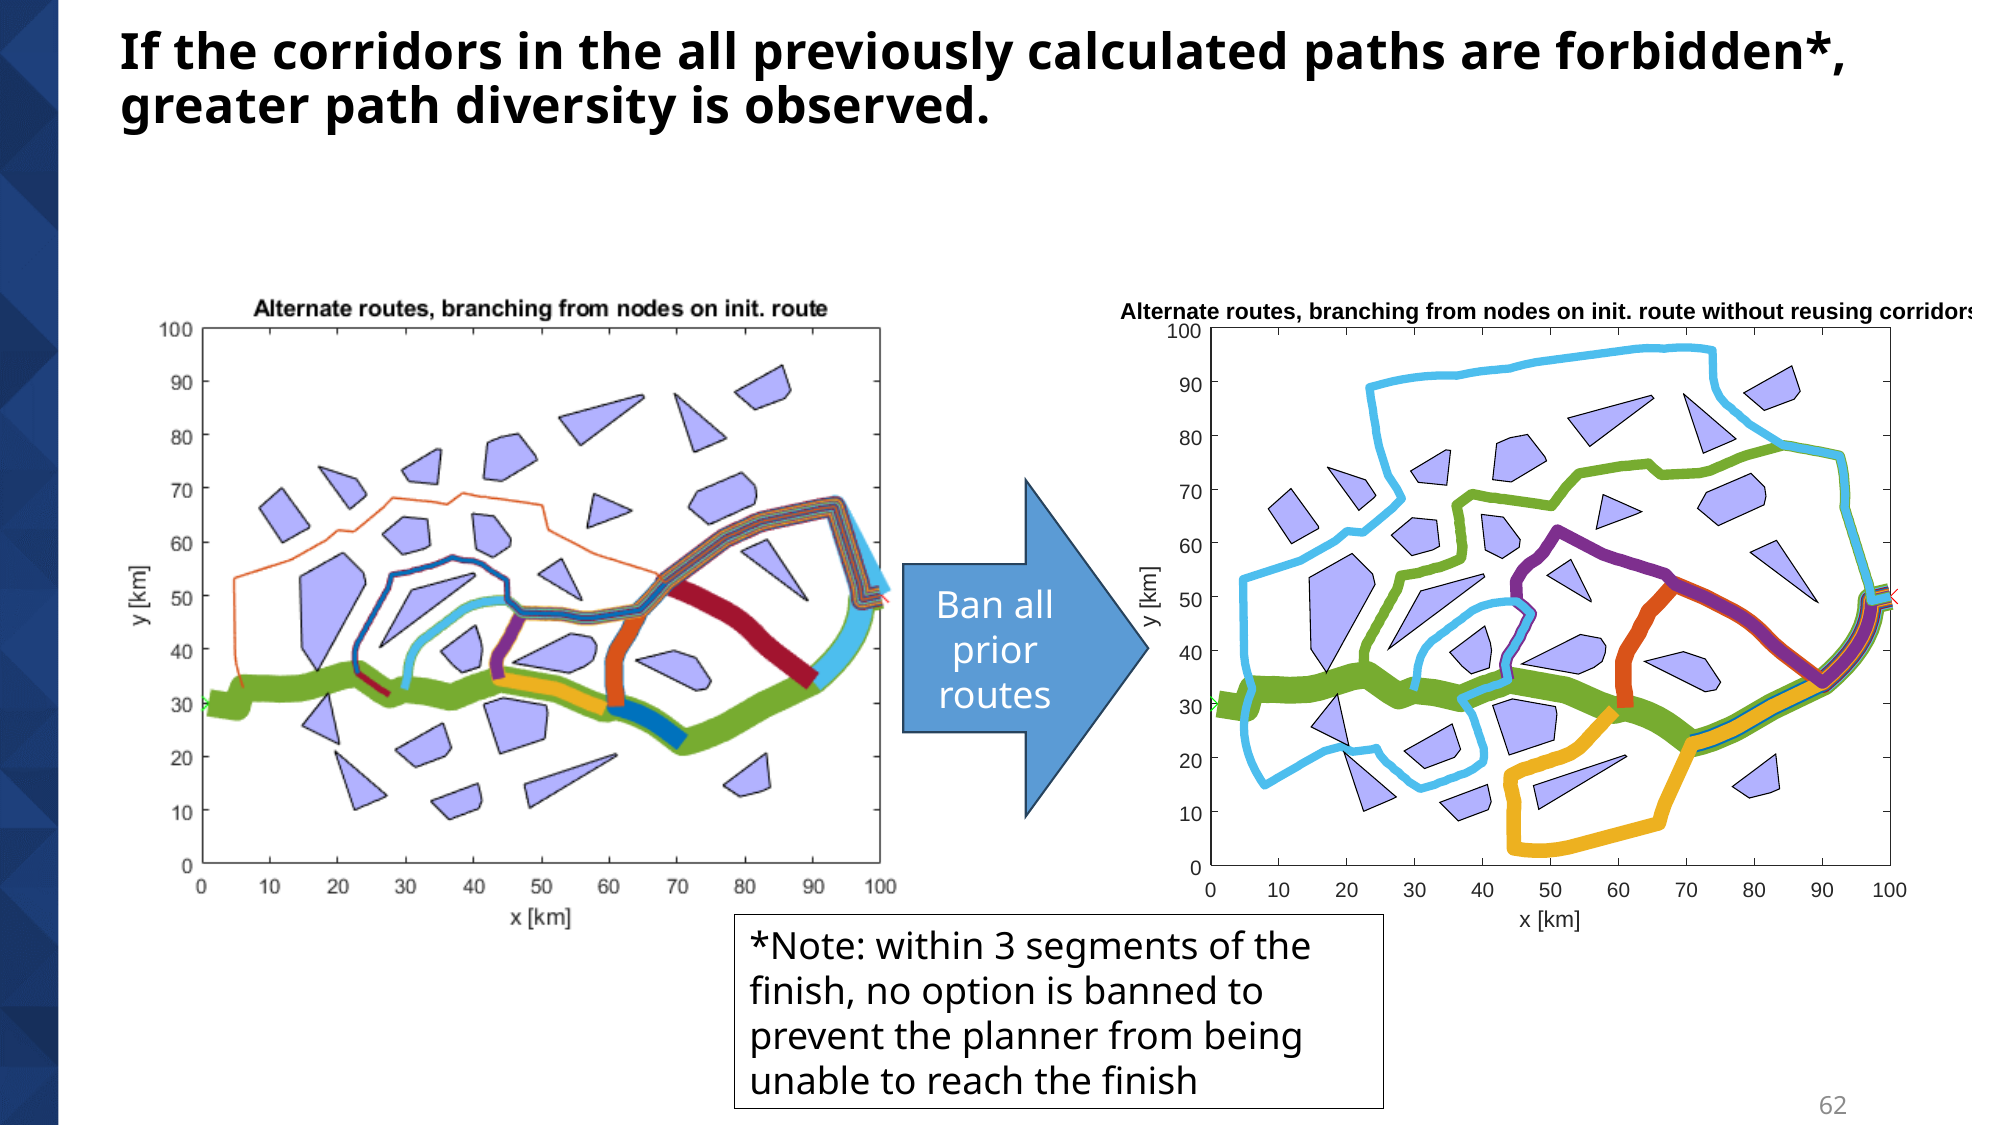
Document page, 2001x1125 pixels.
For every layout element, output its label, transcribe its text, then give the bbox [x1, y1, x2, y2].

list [88, 279, 964, 936]
slide_number 62 [1412, 1087, 1863, 1125]
picture [0, 0, 2001, 1125]
text_box Ban all prior routes [964, 476, 1096, 820]
title If the corridors in the all previously calculated paths are forbidden*, greater path diversity is observed. [105, 13, 1972, 142]
text_box *Note: within 3 segments of the finish, no option is banned to prevent the planner from being unable to reach the finish [734, 914, 1384, 1109]
